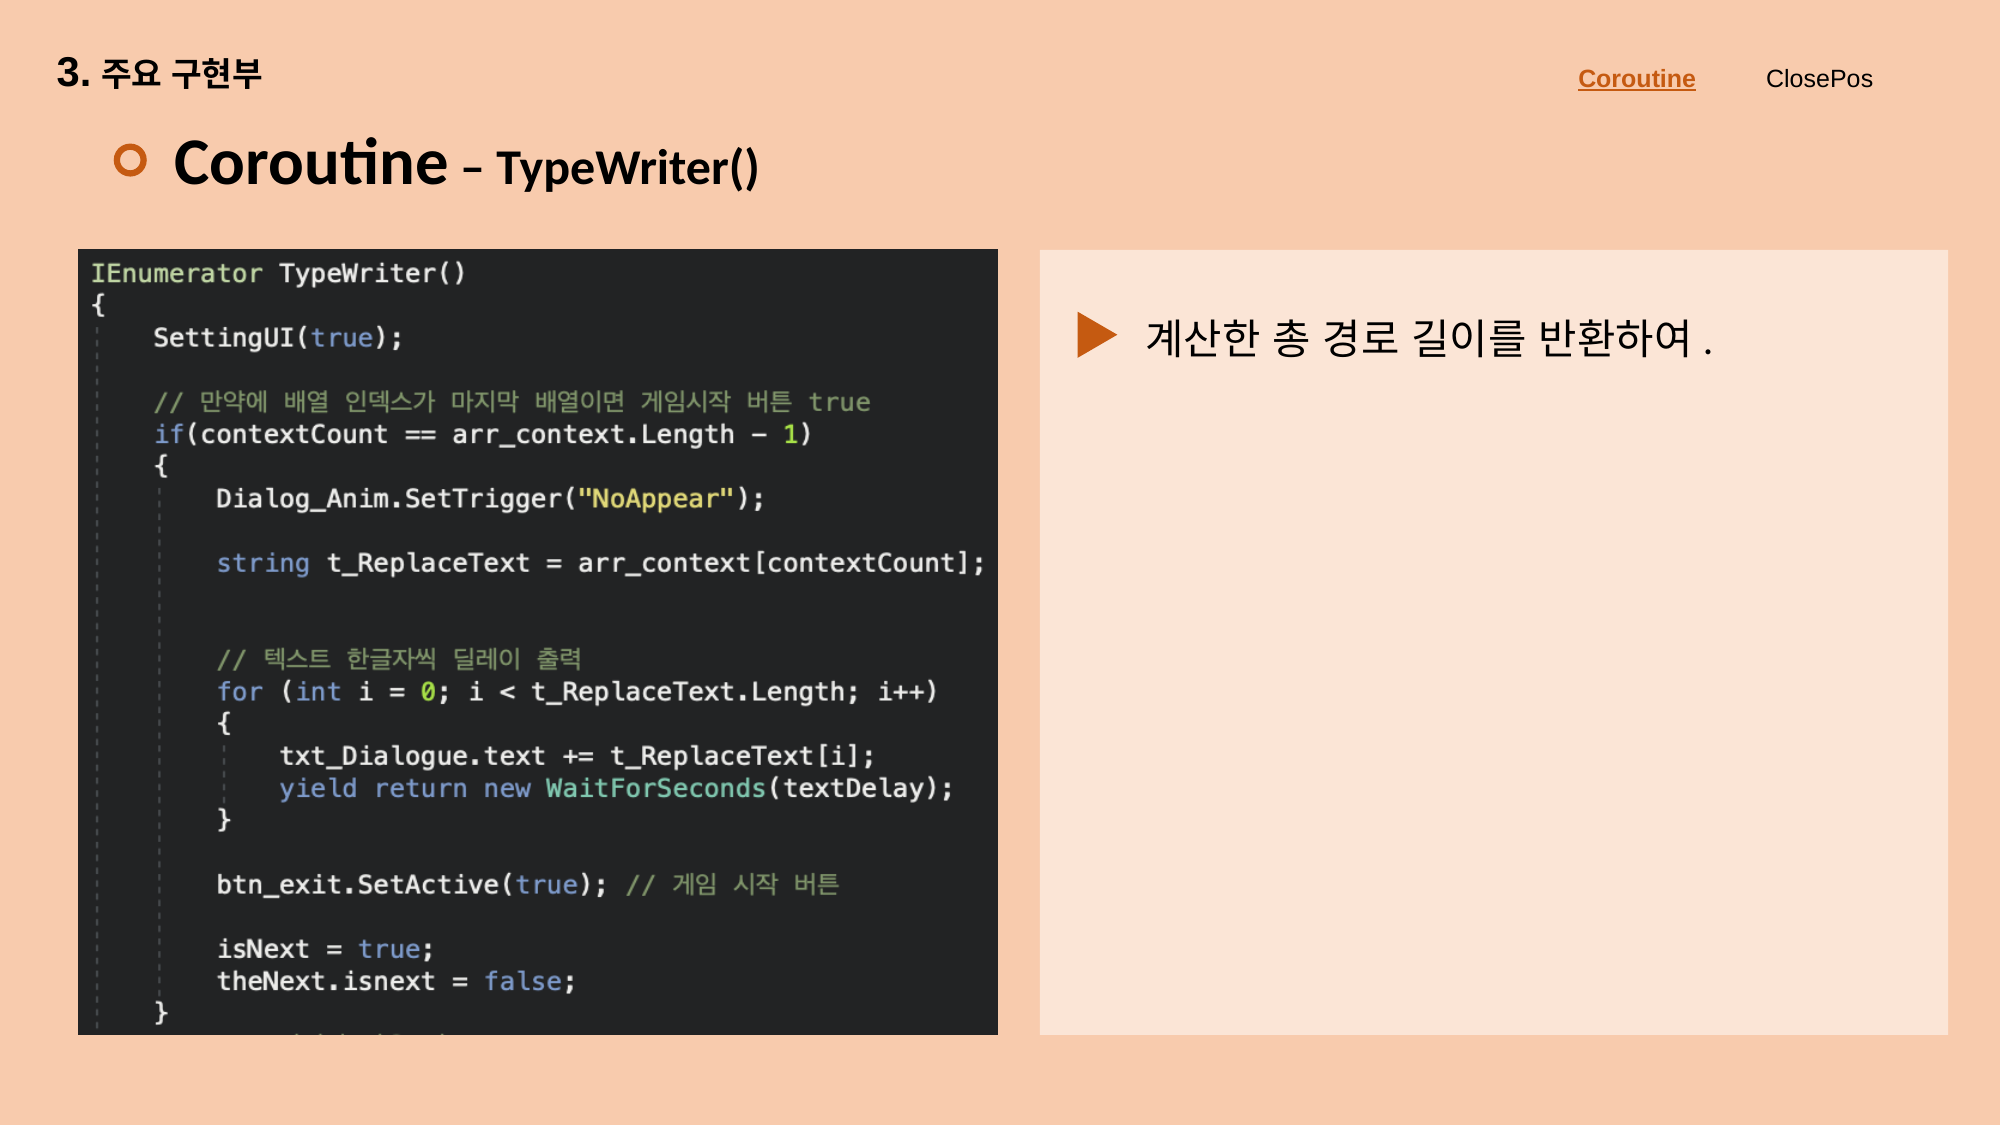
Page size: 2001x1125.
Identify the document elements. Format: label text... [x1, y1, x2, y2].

picture [78, 249, 998, 1035]
text_box [115, 145, 145, 175]
text_box 계산한 총 경로 길이를 반환하여. [1130, 305, 1729, 370]
text_box Coroutine – TypeWriter() [159, 110, 776, 206]
text_box 3.주요 구현부 [41, 37, 423, 103]
text_box Coroutine ClosePos [1563, 55, 1958, 101]
text_box [1077, 311, 1118, 358]
text_box [1039, 249, 1949, 1036]
